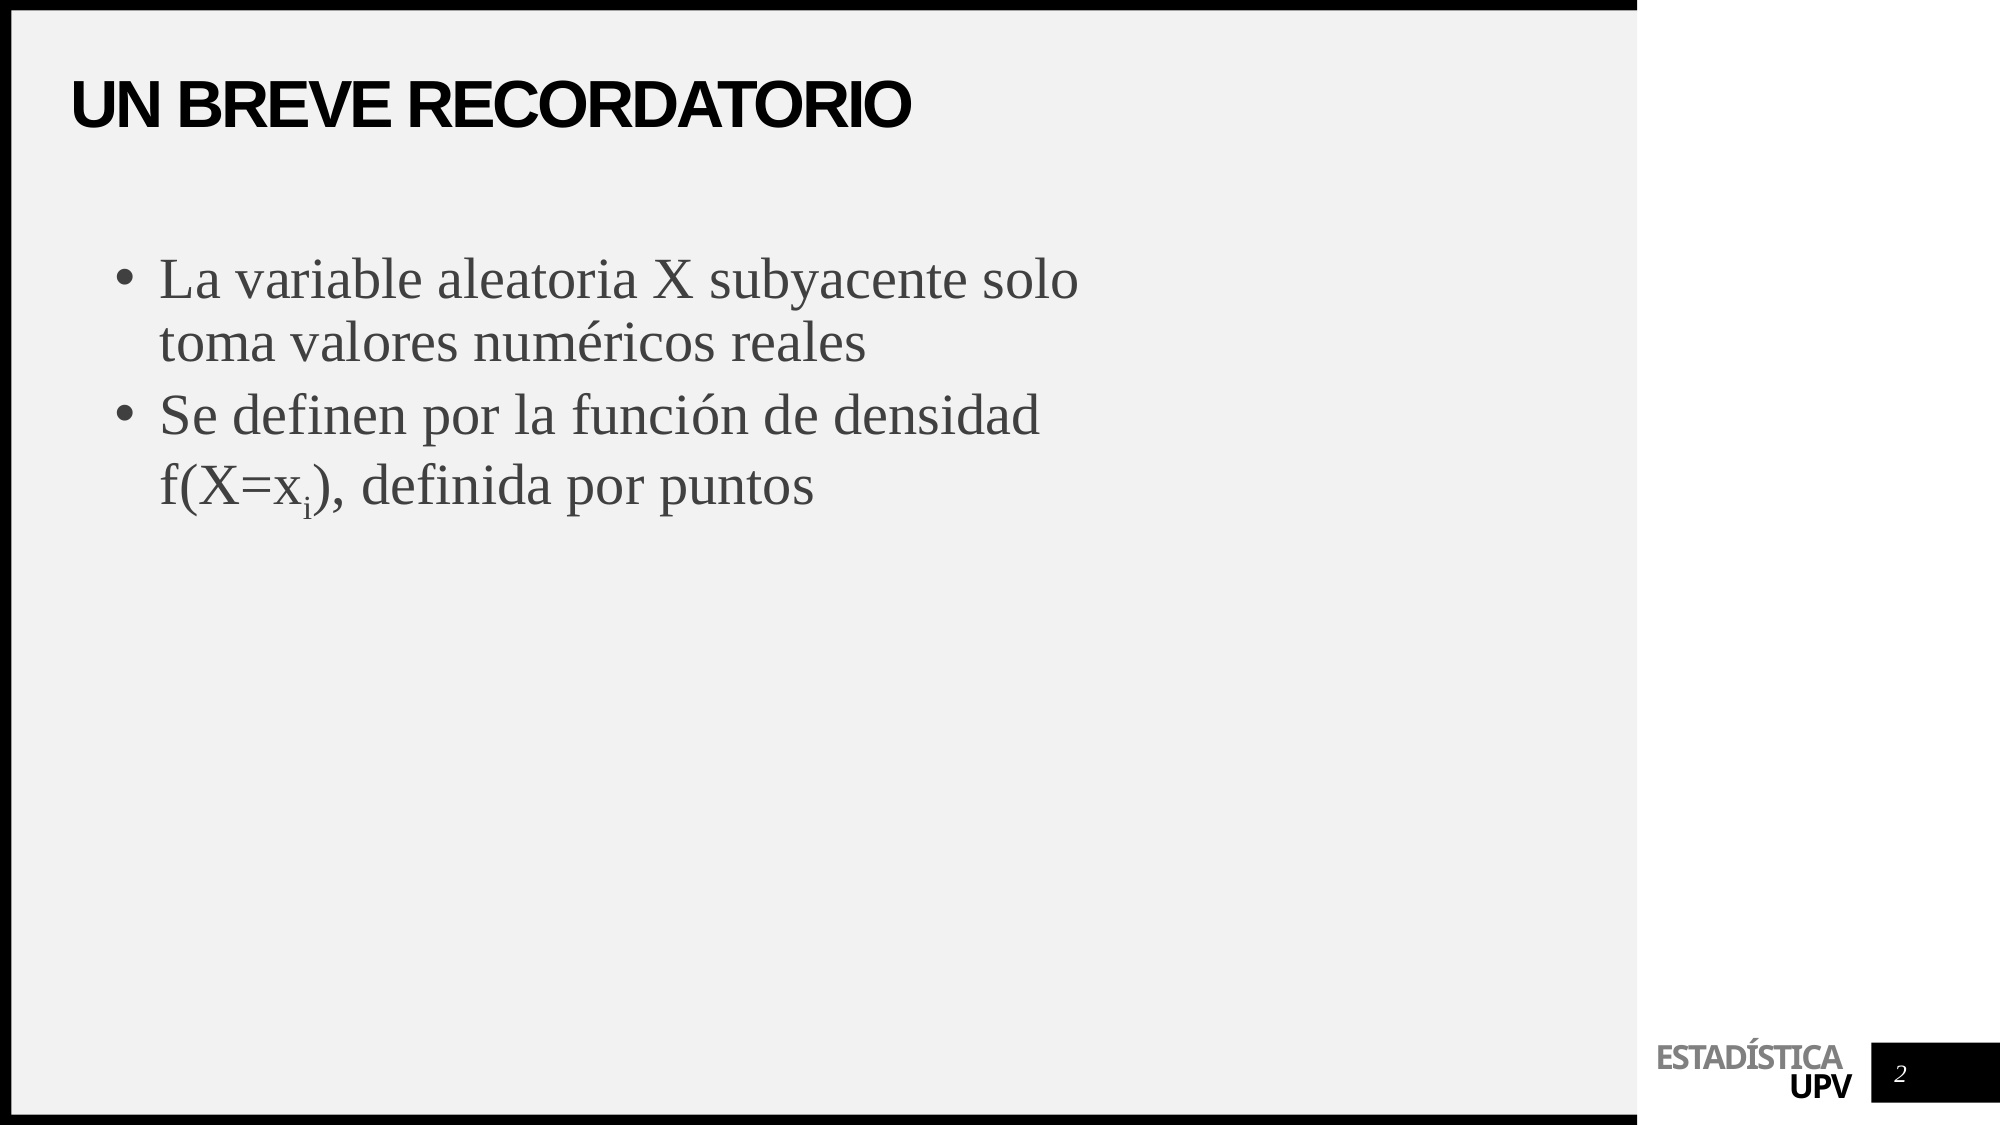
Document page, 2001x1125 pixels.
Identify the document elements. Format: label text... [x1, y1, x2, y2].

slide_number 2 [1877, 1050, 1924, 1096]
title Un breve recordatorio [70, 70, 1580, 142]
